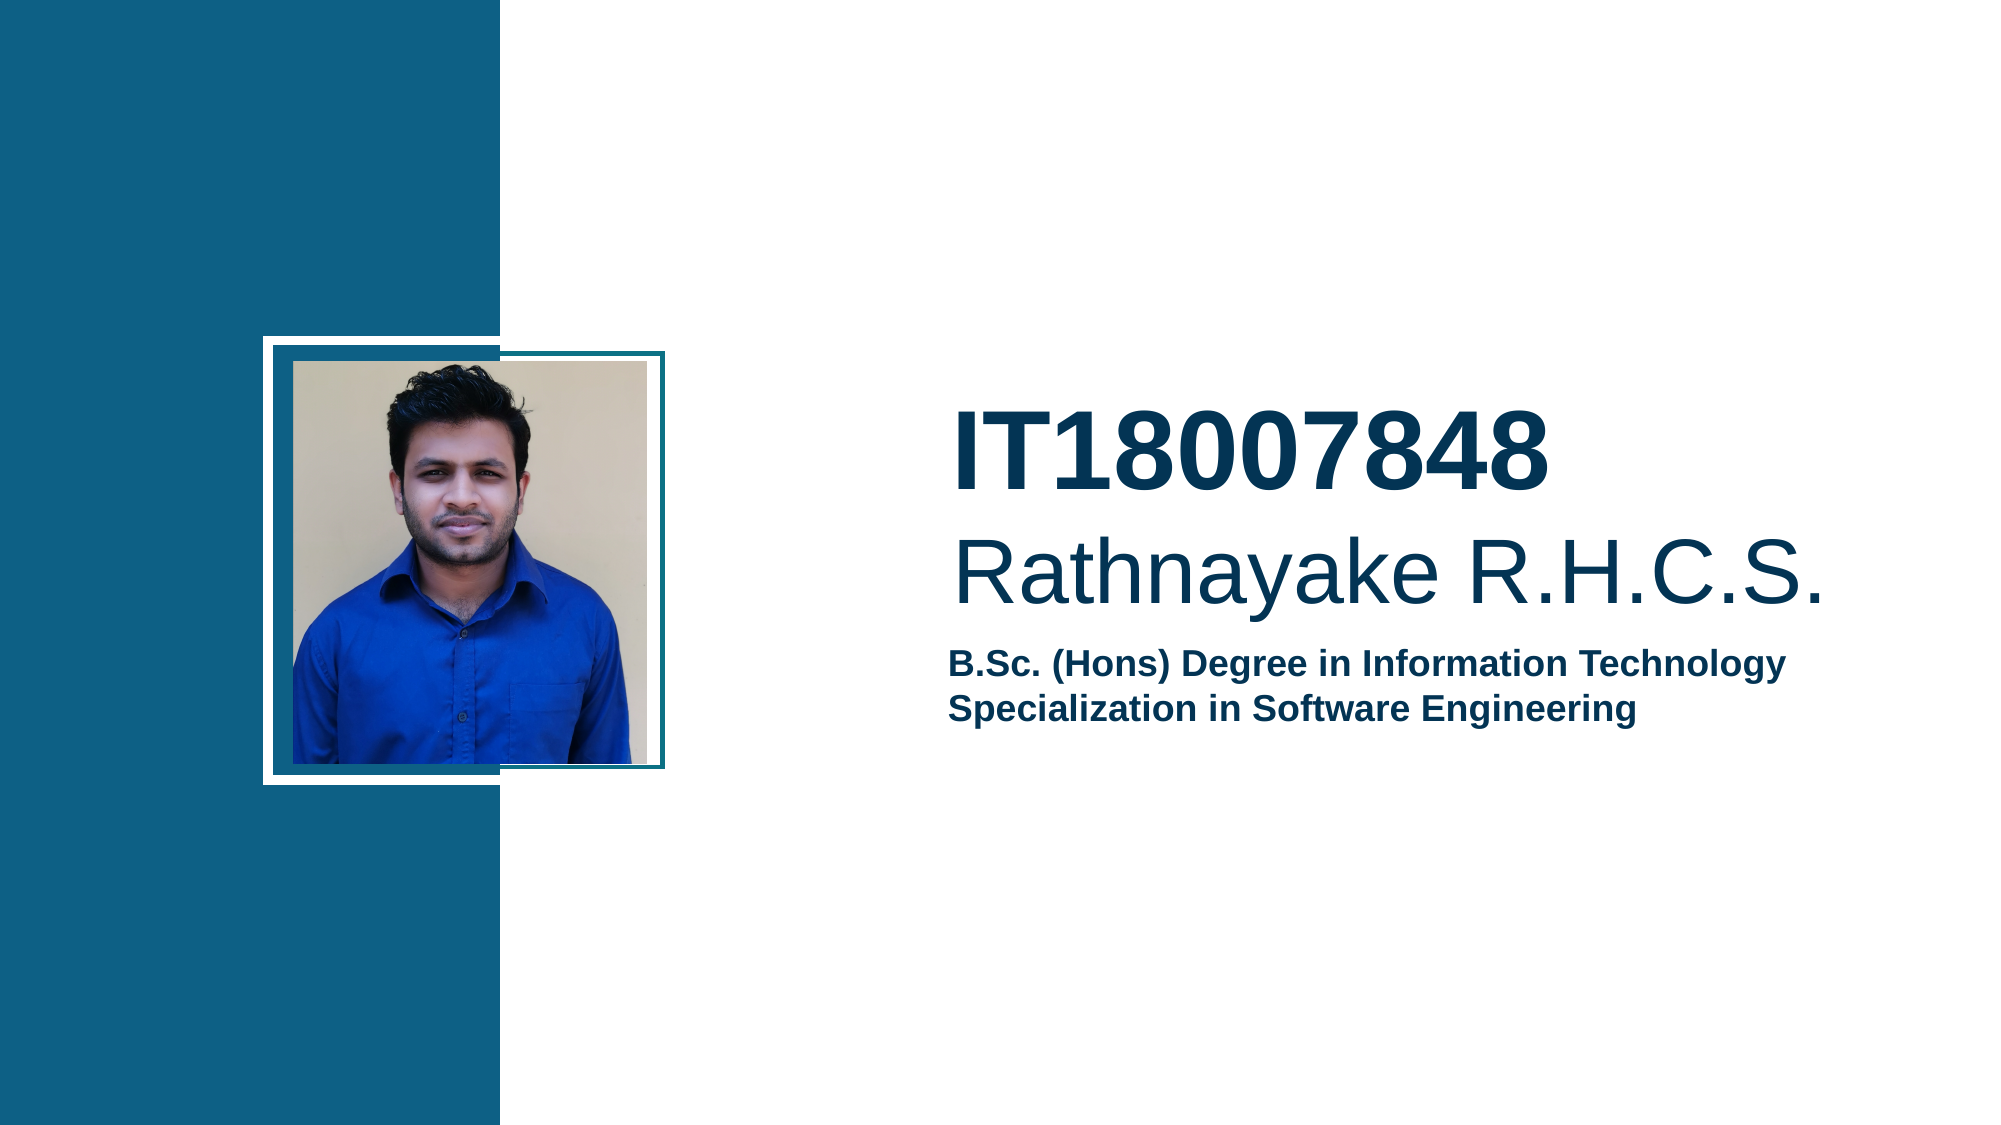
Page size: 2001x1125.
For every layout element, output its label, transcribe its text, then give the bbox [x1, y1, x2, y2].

text_box Rathnayake R.H.C.S. [937, 504, 1845, 740]
text_box IT18007848 [936, 370, 1567, 520]
picture [293, 361, 647, 764]
text_box B.Sc. (Hons) Degree in Information Technology Specialization in Software Engineering [933, 631, 1806, 736]
